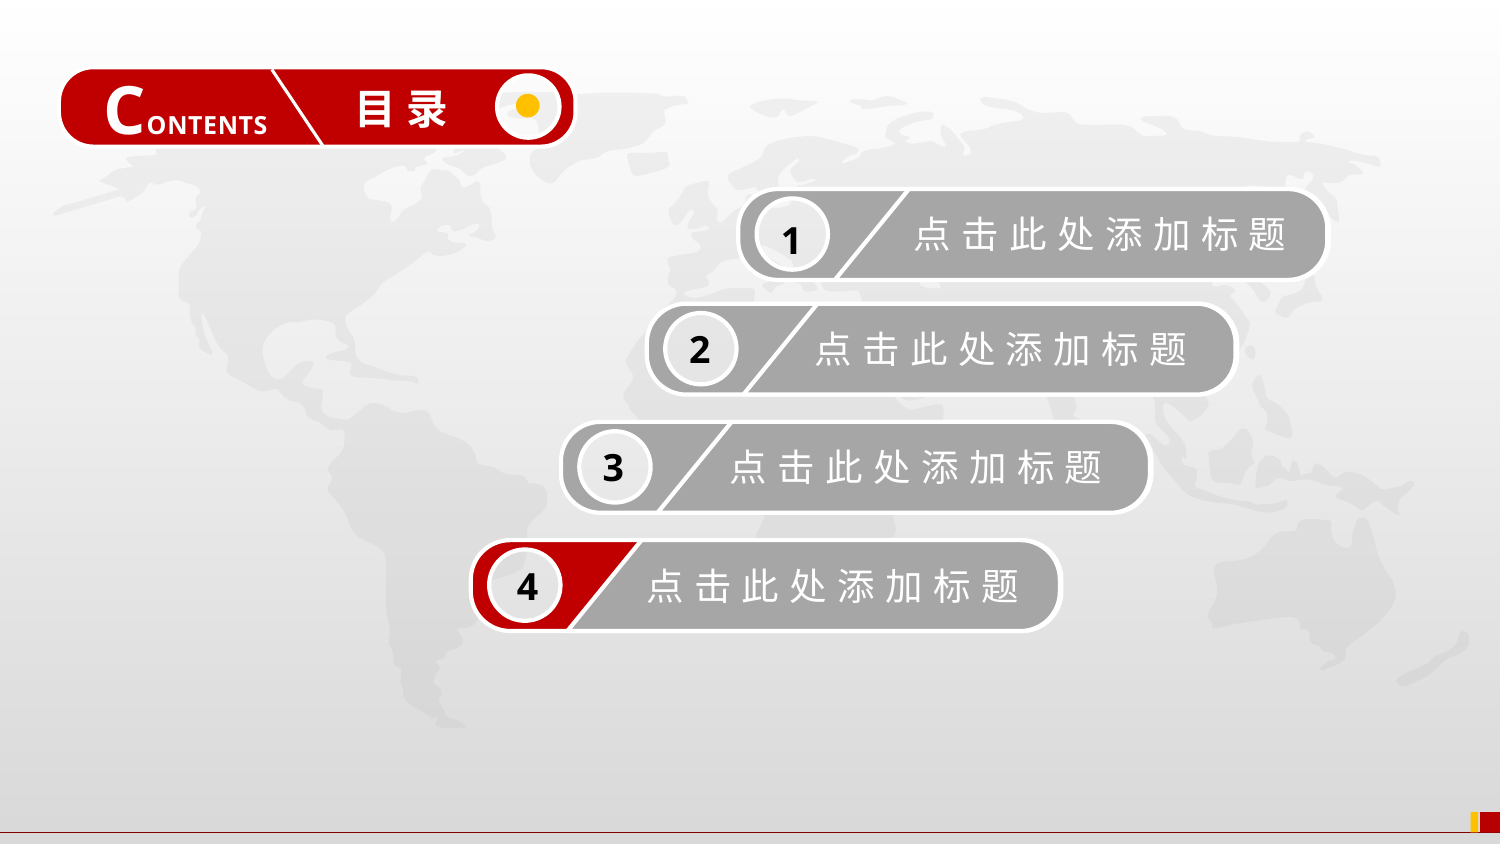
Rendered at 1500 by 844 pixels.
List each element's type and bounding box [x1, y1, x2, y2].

text_box [560, 421, 1152, 513]
text_box [646, 303, 1238, 395]
text_box [470, 539, 1062, 632]
text_box [58, 59, 576, 157]
text_box [738, 188, 1330, 281]
